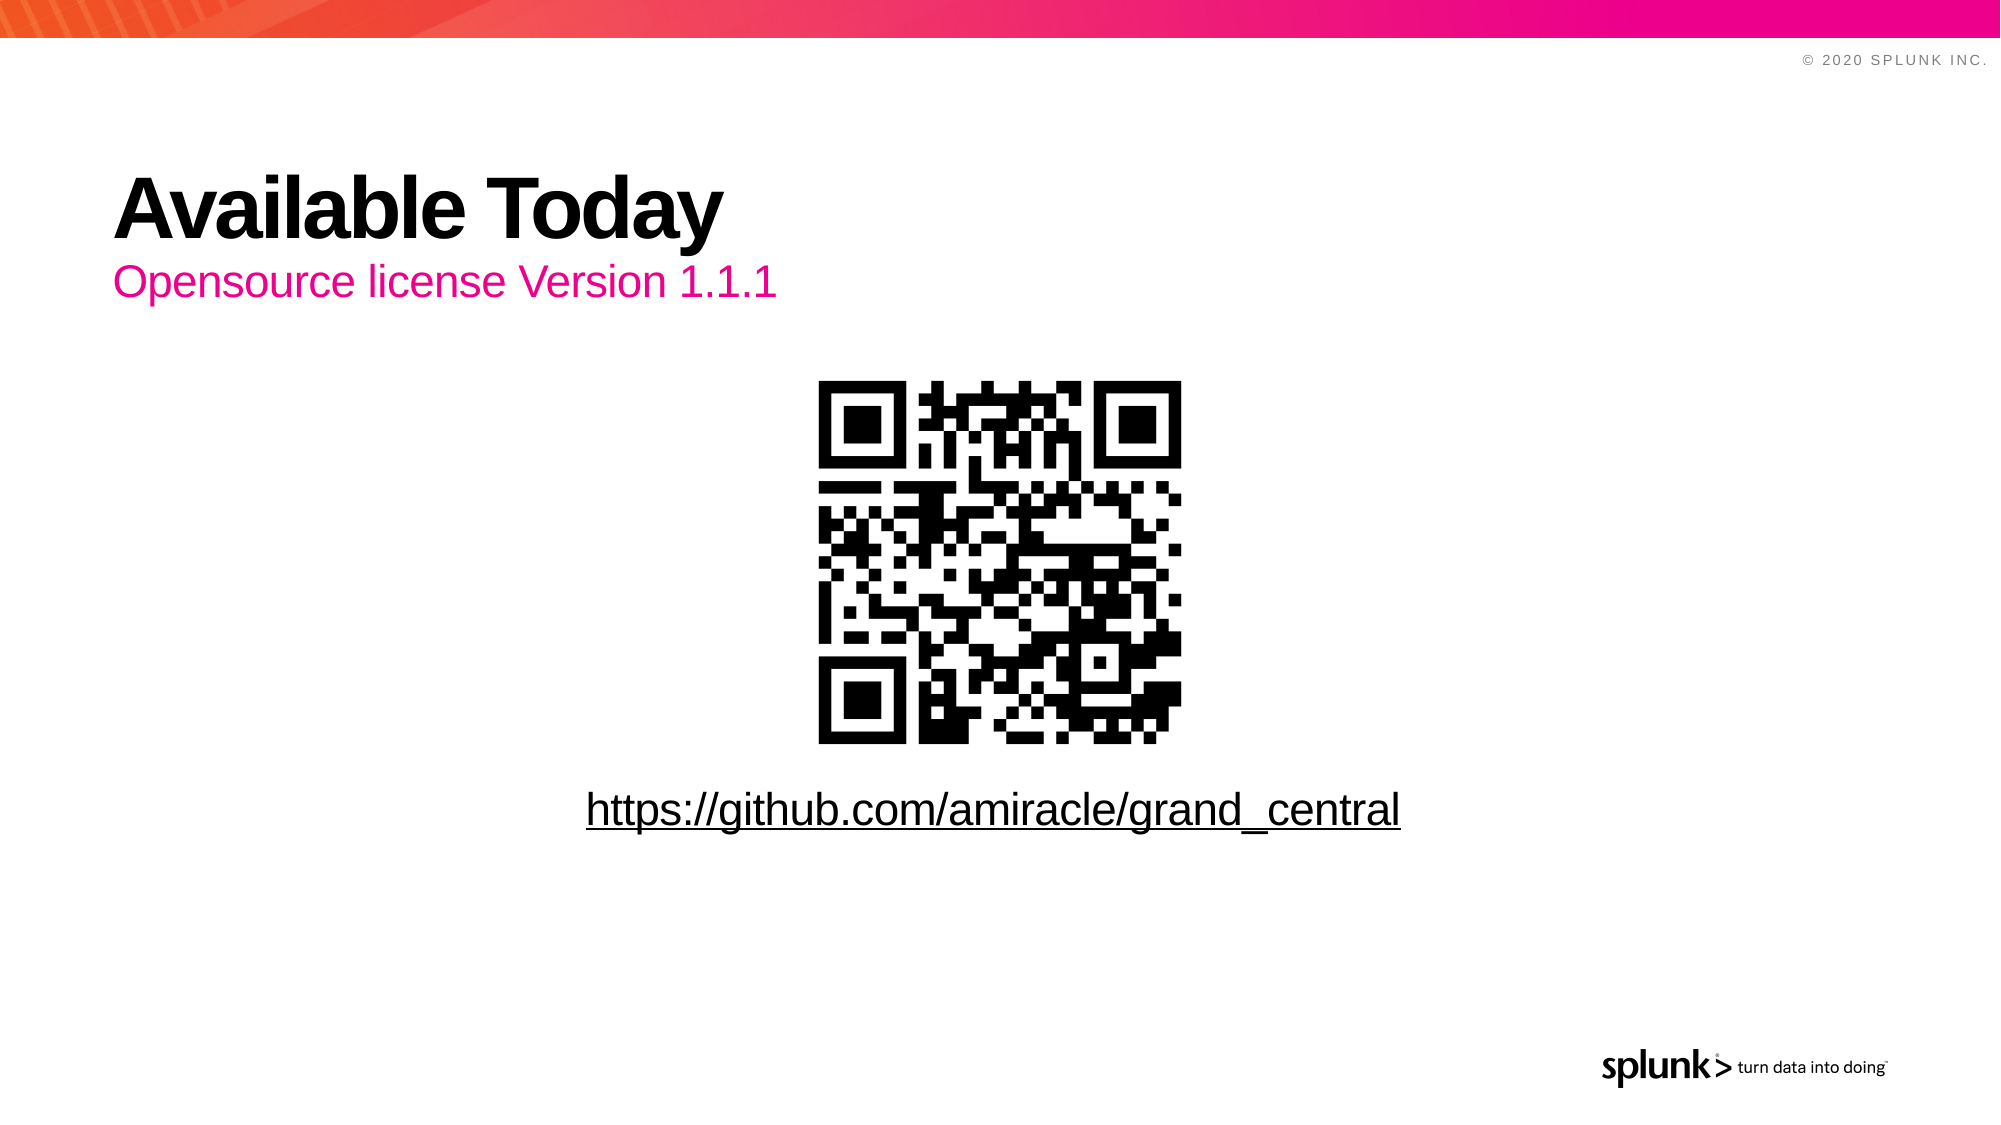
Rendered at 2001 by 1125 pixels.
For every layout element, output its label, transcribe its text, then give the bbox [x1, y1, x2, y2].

picture [1602, 1049, 1888, 1088]
list Opensource license Version 1.1.1 [112, 261, 1888, 308]
list https://github.com/amiracle/grand_central [112, 388, 1887, 1013]
title Available Today [112, 85, 1887, 255]
picture [798, 359, 1201, 766]
picture [0, 0, 2000, 38]
